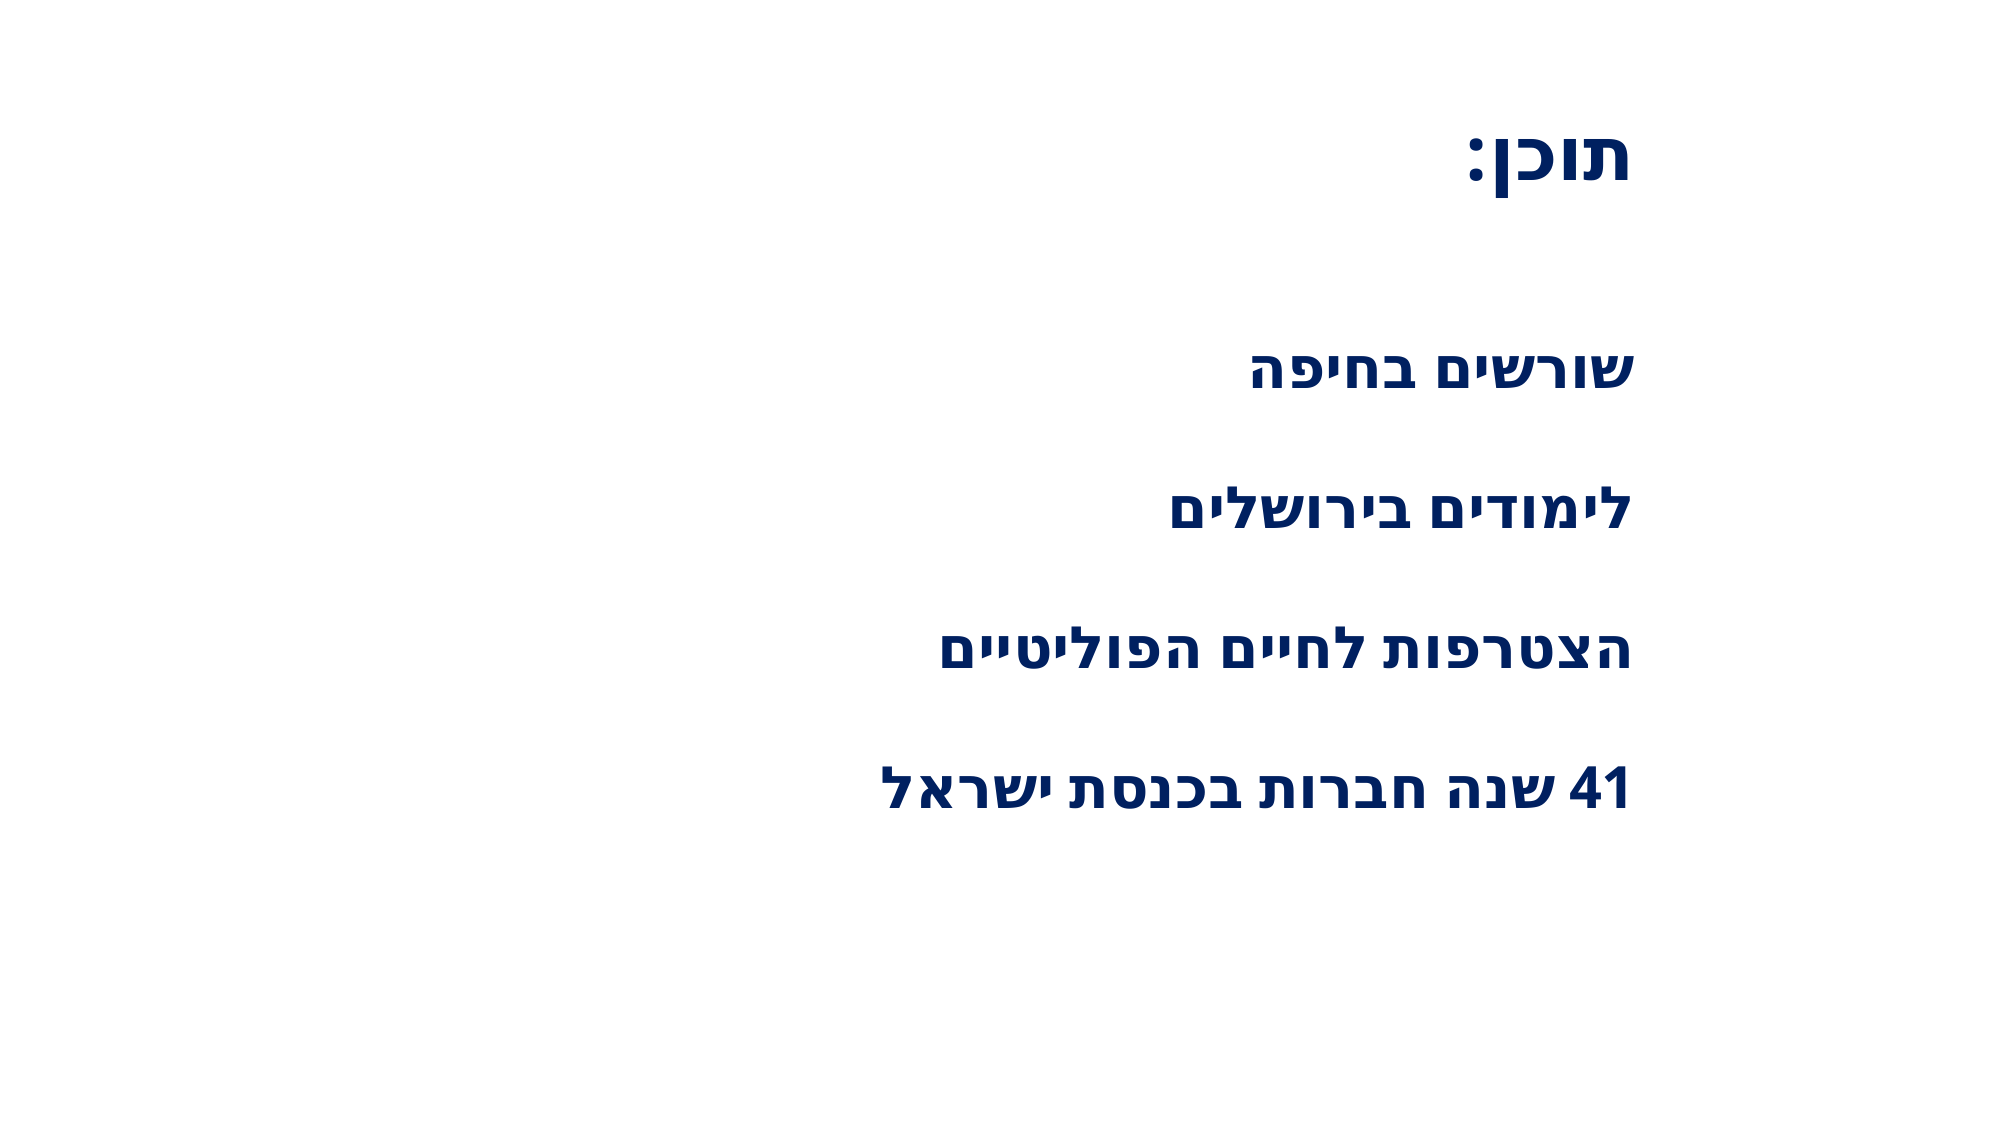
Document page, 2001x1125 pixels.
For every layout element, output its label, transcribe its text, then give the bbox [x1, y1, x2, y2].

text_box תוכן: שורשים בחיפה לימודים בירושלים הצטרפות לחיים הפוליטיים 41 שנה חברות בכנסת ישראל [865, 97, 1650, 828]
